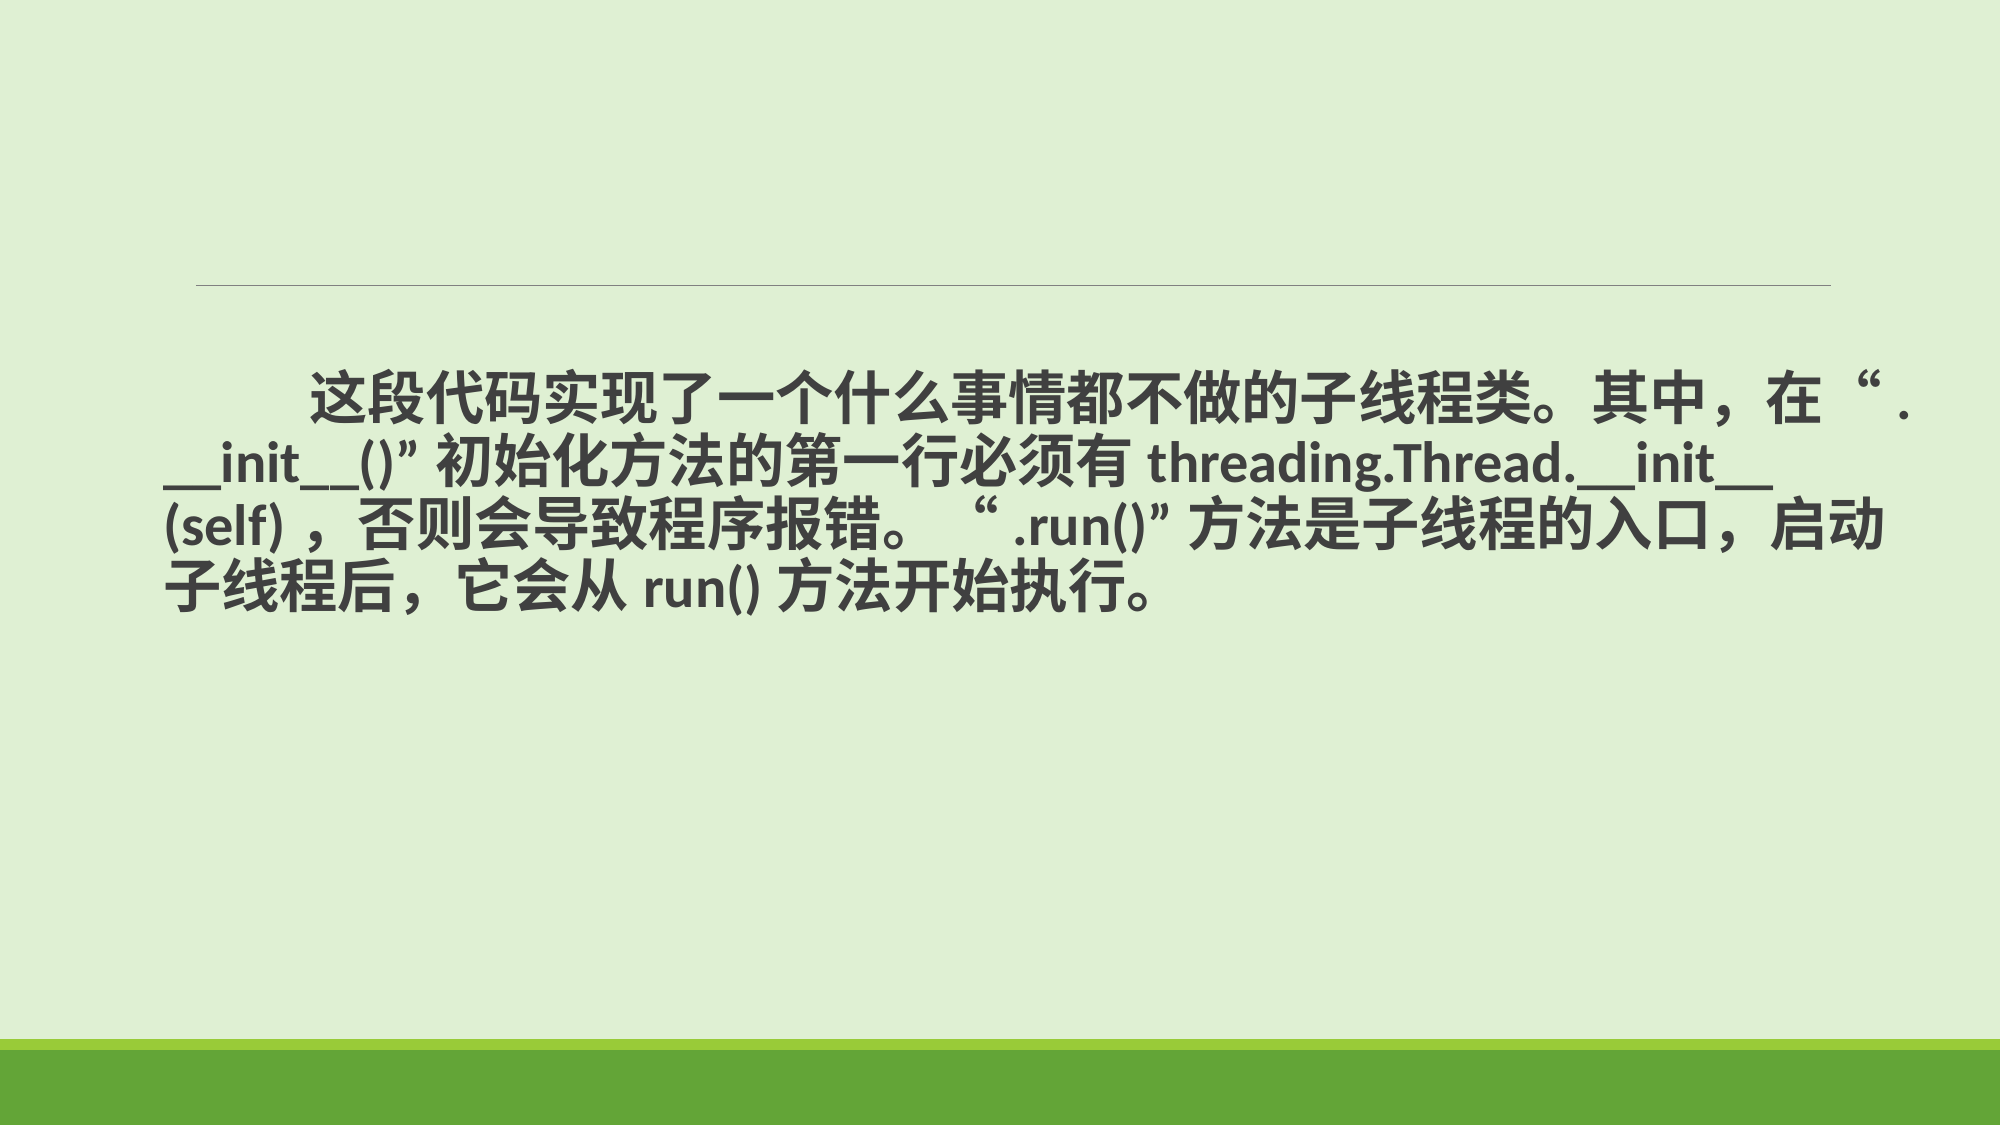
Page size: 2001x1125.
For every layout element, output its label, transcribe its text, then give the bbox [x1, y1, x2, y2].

list 这段代码实现了一个什么事情都不做的子线程类。其中，在“.__init__()”初始化方法的第一行必须有threading.Thread.__init__ (self)，否则会导致程序报错。“.run()”方法是子线程的入口，启动子线程后，它会从run()方法开始执行。 [148, 361, 1888, 1022]
